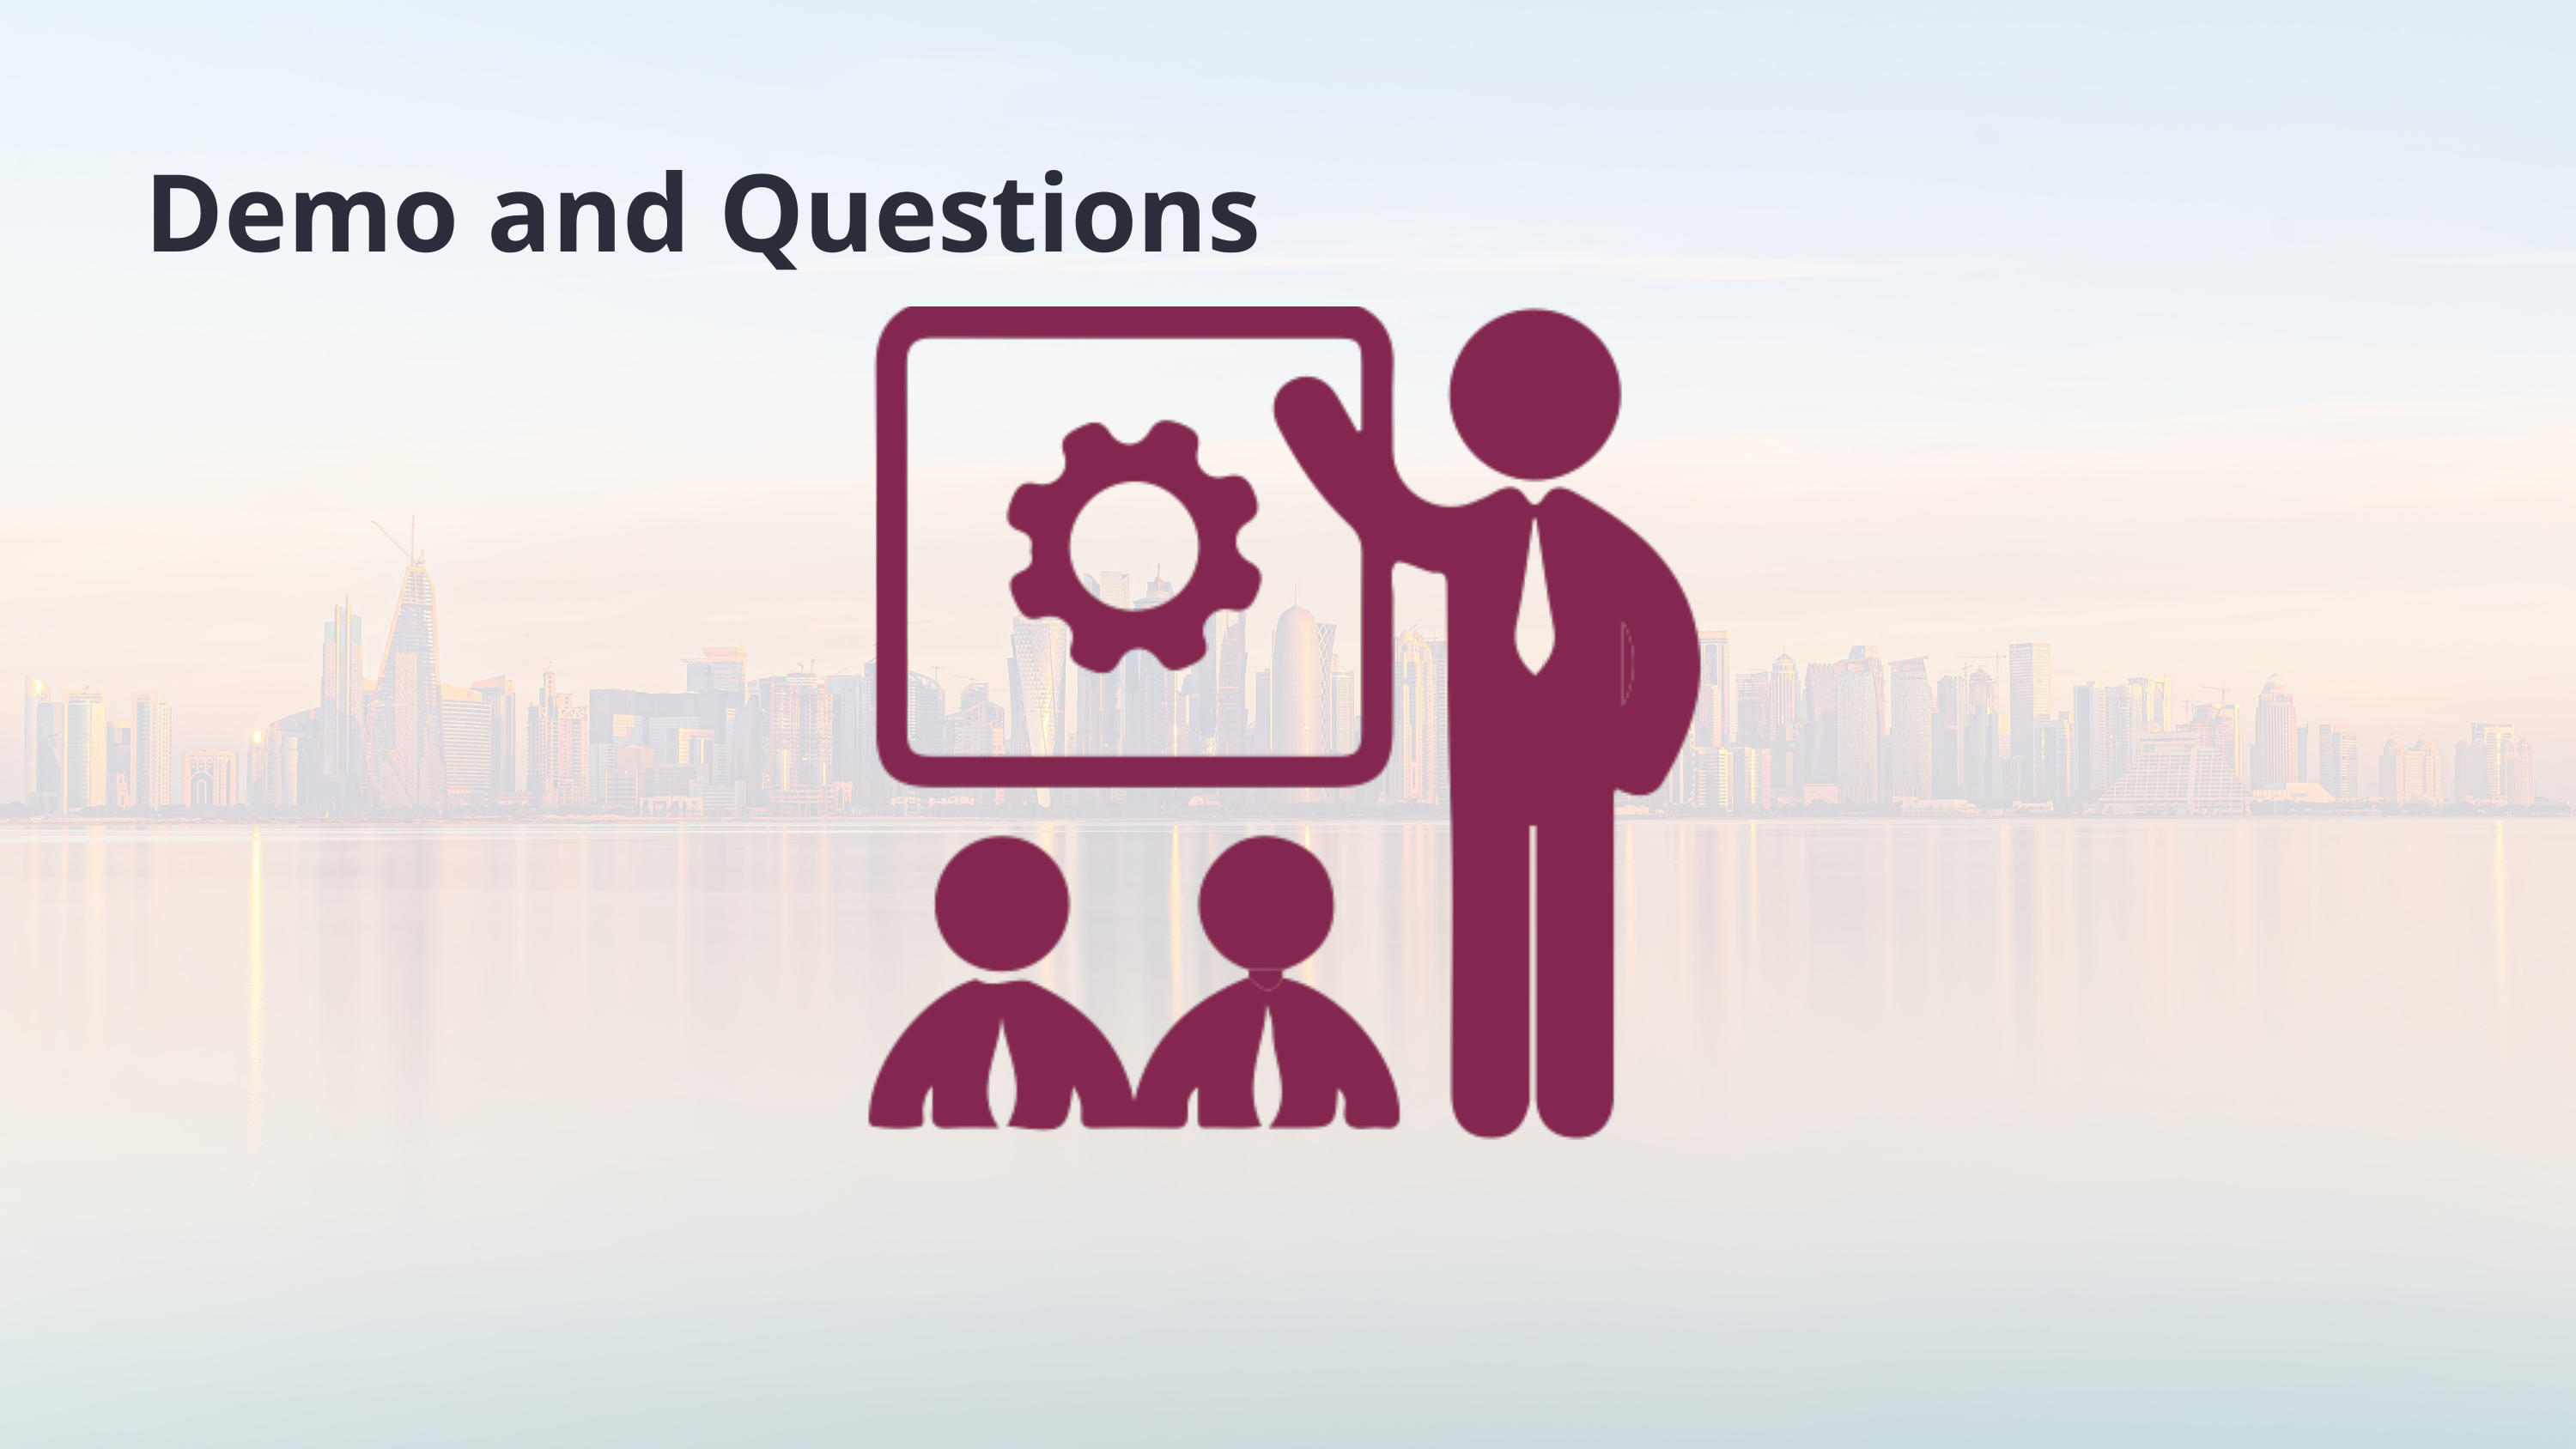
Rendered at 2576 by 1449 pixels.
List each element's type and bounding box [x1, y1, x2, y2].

text_box [0, 0, 2576, 1449]
text_box [865, 392, 1711, 1143]
text_box [144, 144, 2576, 383]
